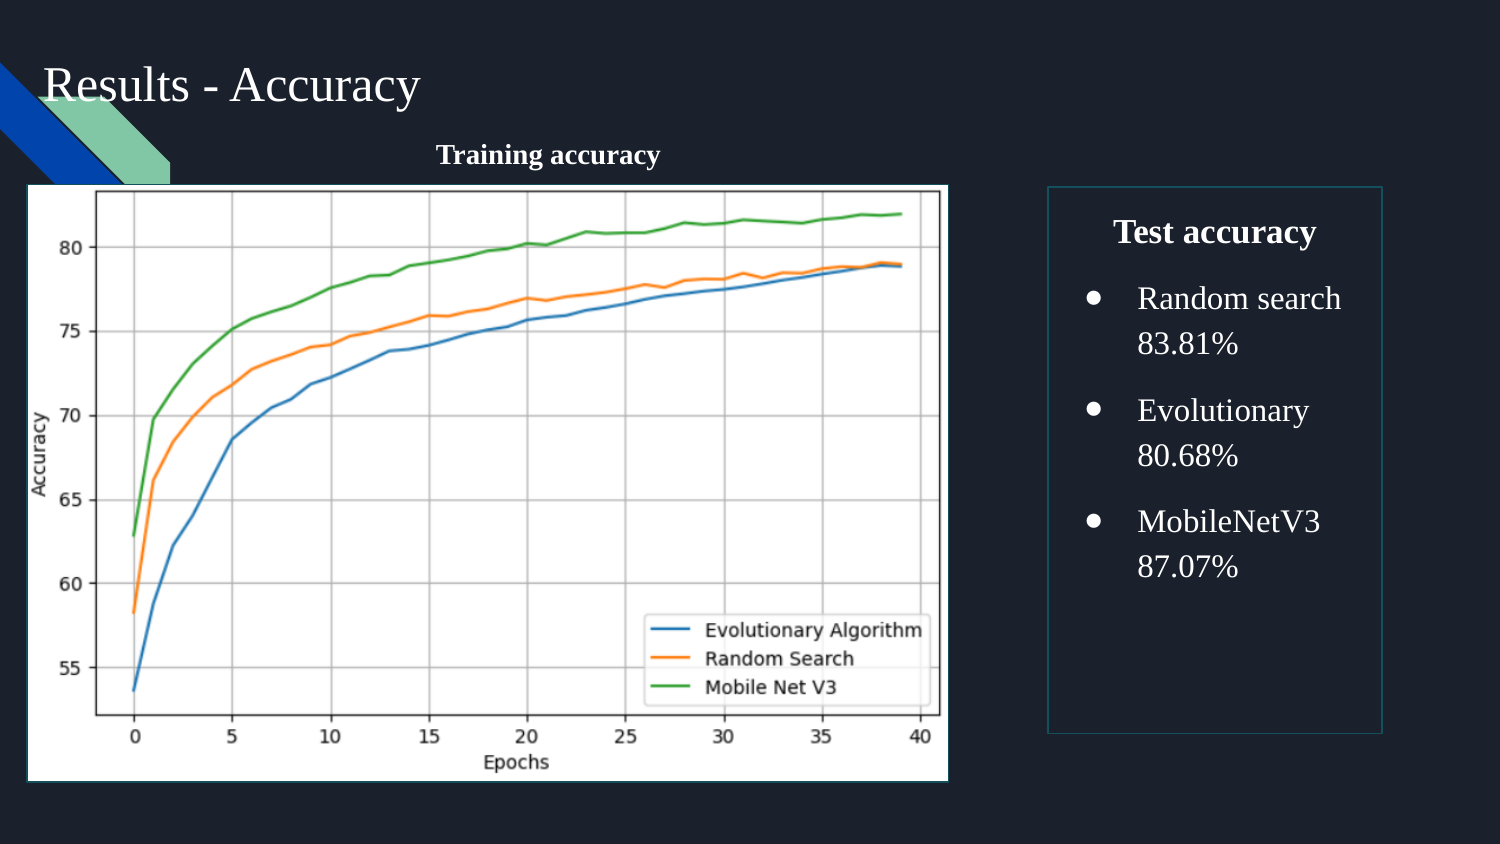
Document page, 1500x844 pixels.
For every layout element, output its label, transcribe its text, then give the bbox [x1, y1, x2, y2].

list Test accuracy Random search 83.81% Evolutionary 80.68% MobileNetV3 87.07% [1048, 186, 1382, 734]
list Training accuracy [149, 115, 948, 184]
title Results - Accuracy [27, 36, 1368, 134]
picture [27, 185, 948, 782]
